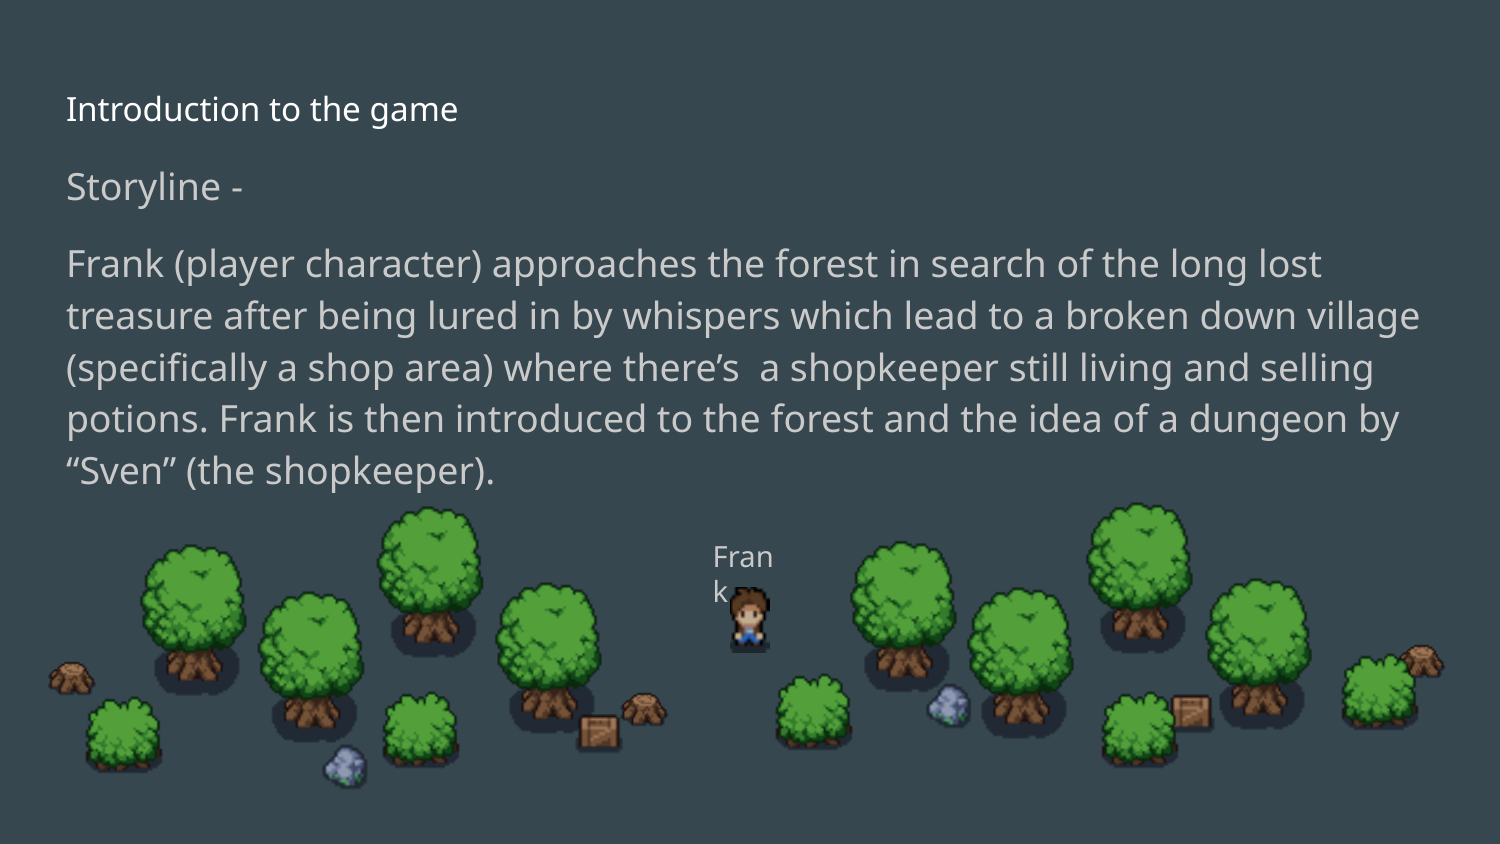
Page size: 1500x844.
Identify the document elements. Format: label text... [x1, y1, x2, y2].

picture [44, 501, 679, 805]
list Storyline - Frank (player character) approaches the forest in search of the long lost treasure after being lured in by whispers which lead to a broken down village (specifically a shop area) where there’s a shopkeeper still living and selling potions. Frank is then introduced to the forest and the idea of a dungeon by “Sven” (the shopkeeper). [51, 141, 1449, 763]
picture [729, 587, 771, 653]
picture [769, 497, 1456, 774]
text_box Frank [697, 523, 803, 588]
title Introduction to the game [51, 72, 1449, 138]
